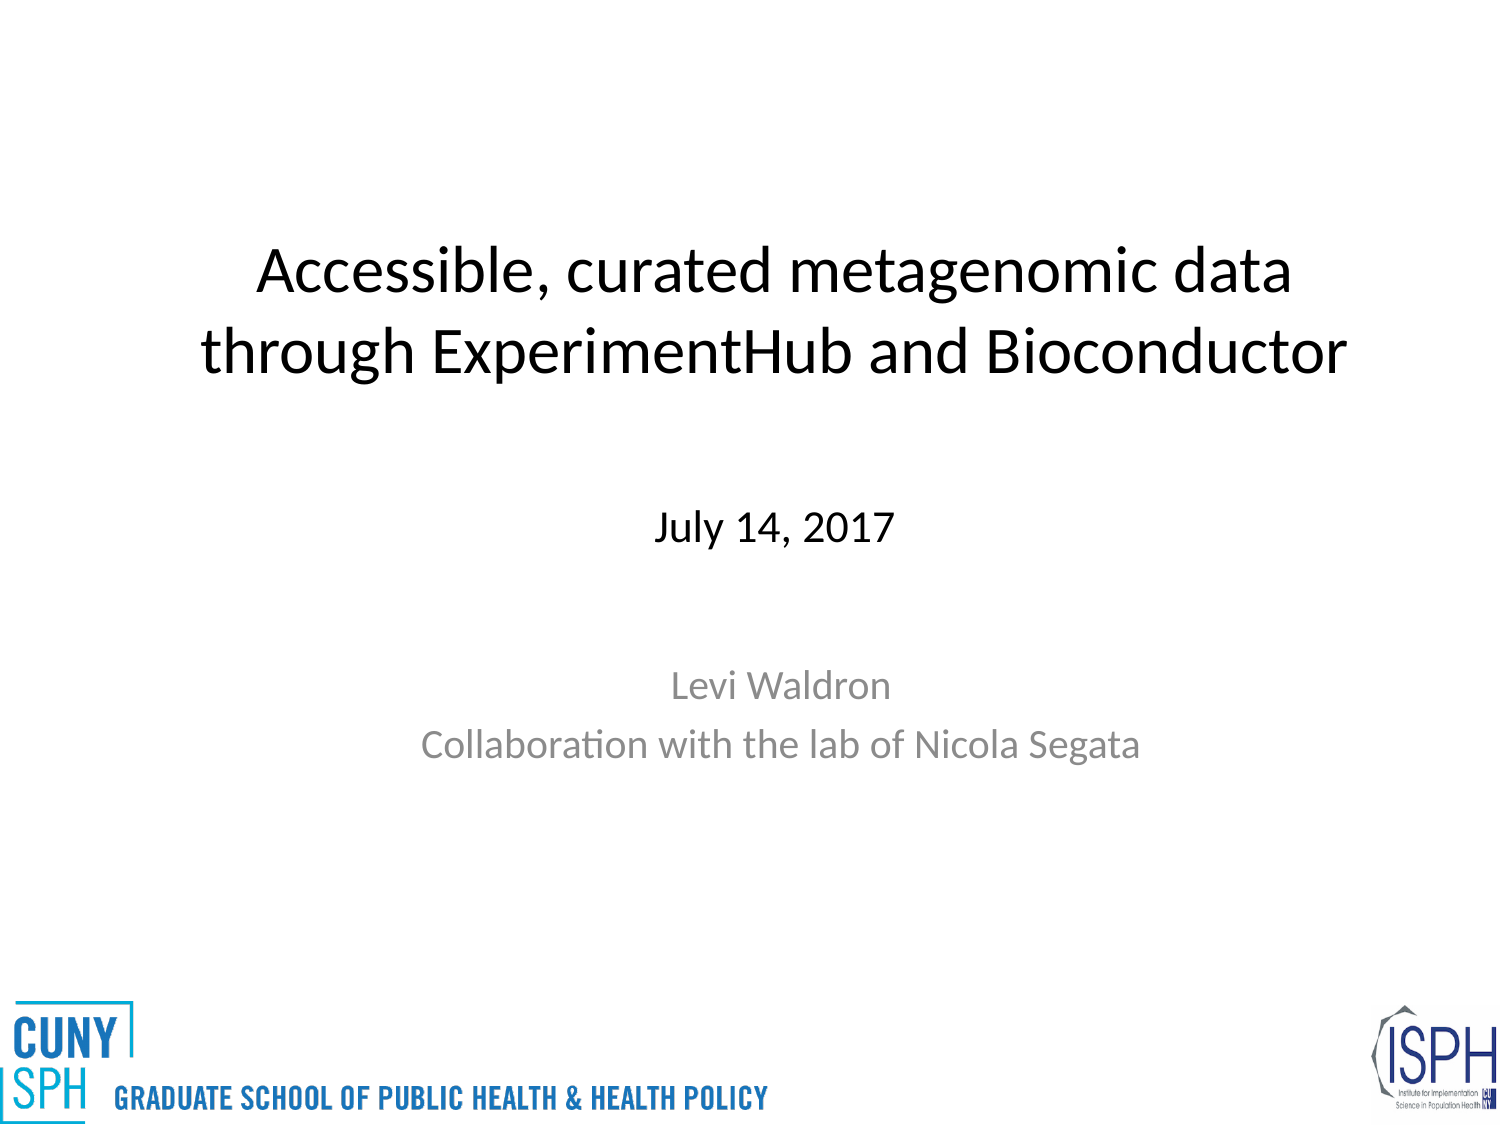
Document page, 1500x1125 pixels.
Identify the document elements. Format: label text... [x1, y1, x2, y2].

title Accessible, curated metagenomic data through ExperimentHub and Bioconductor July 14, 2017 [137, 187, 1413, 590]
subtitle Levi Waldron Collaboration with the lab of Nicola Segata [200, 650, 1363, 795]
picture [1370, 1005, 1500, 1125]
picture [0, 1001, 769, 1125]
